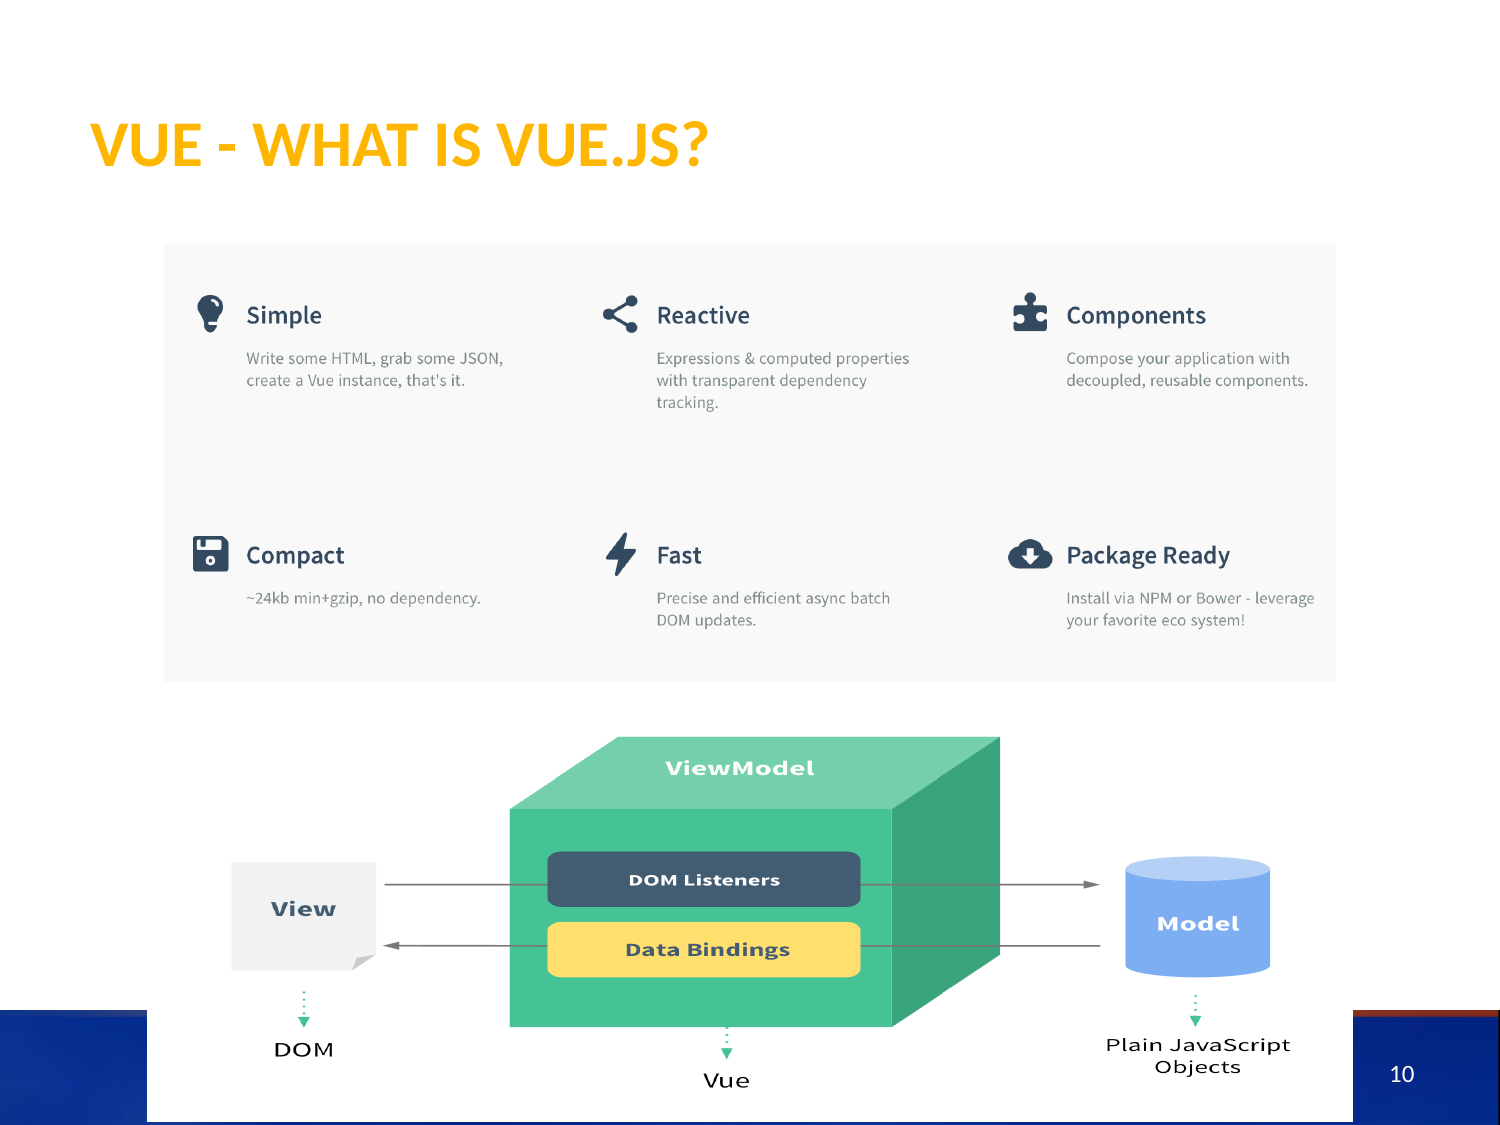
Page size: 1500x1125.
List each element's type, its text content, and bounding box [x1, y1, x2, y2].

title Vue - What is vue.js? [75, 93, 1425, 188]
picture [0, 692, 1500, 1125]
slide_number 10 [1358, 1042, 1430, 1103]
picture [164, 243, 1336, 682]
